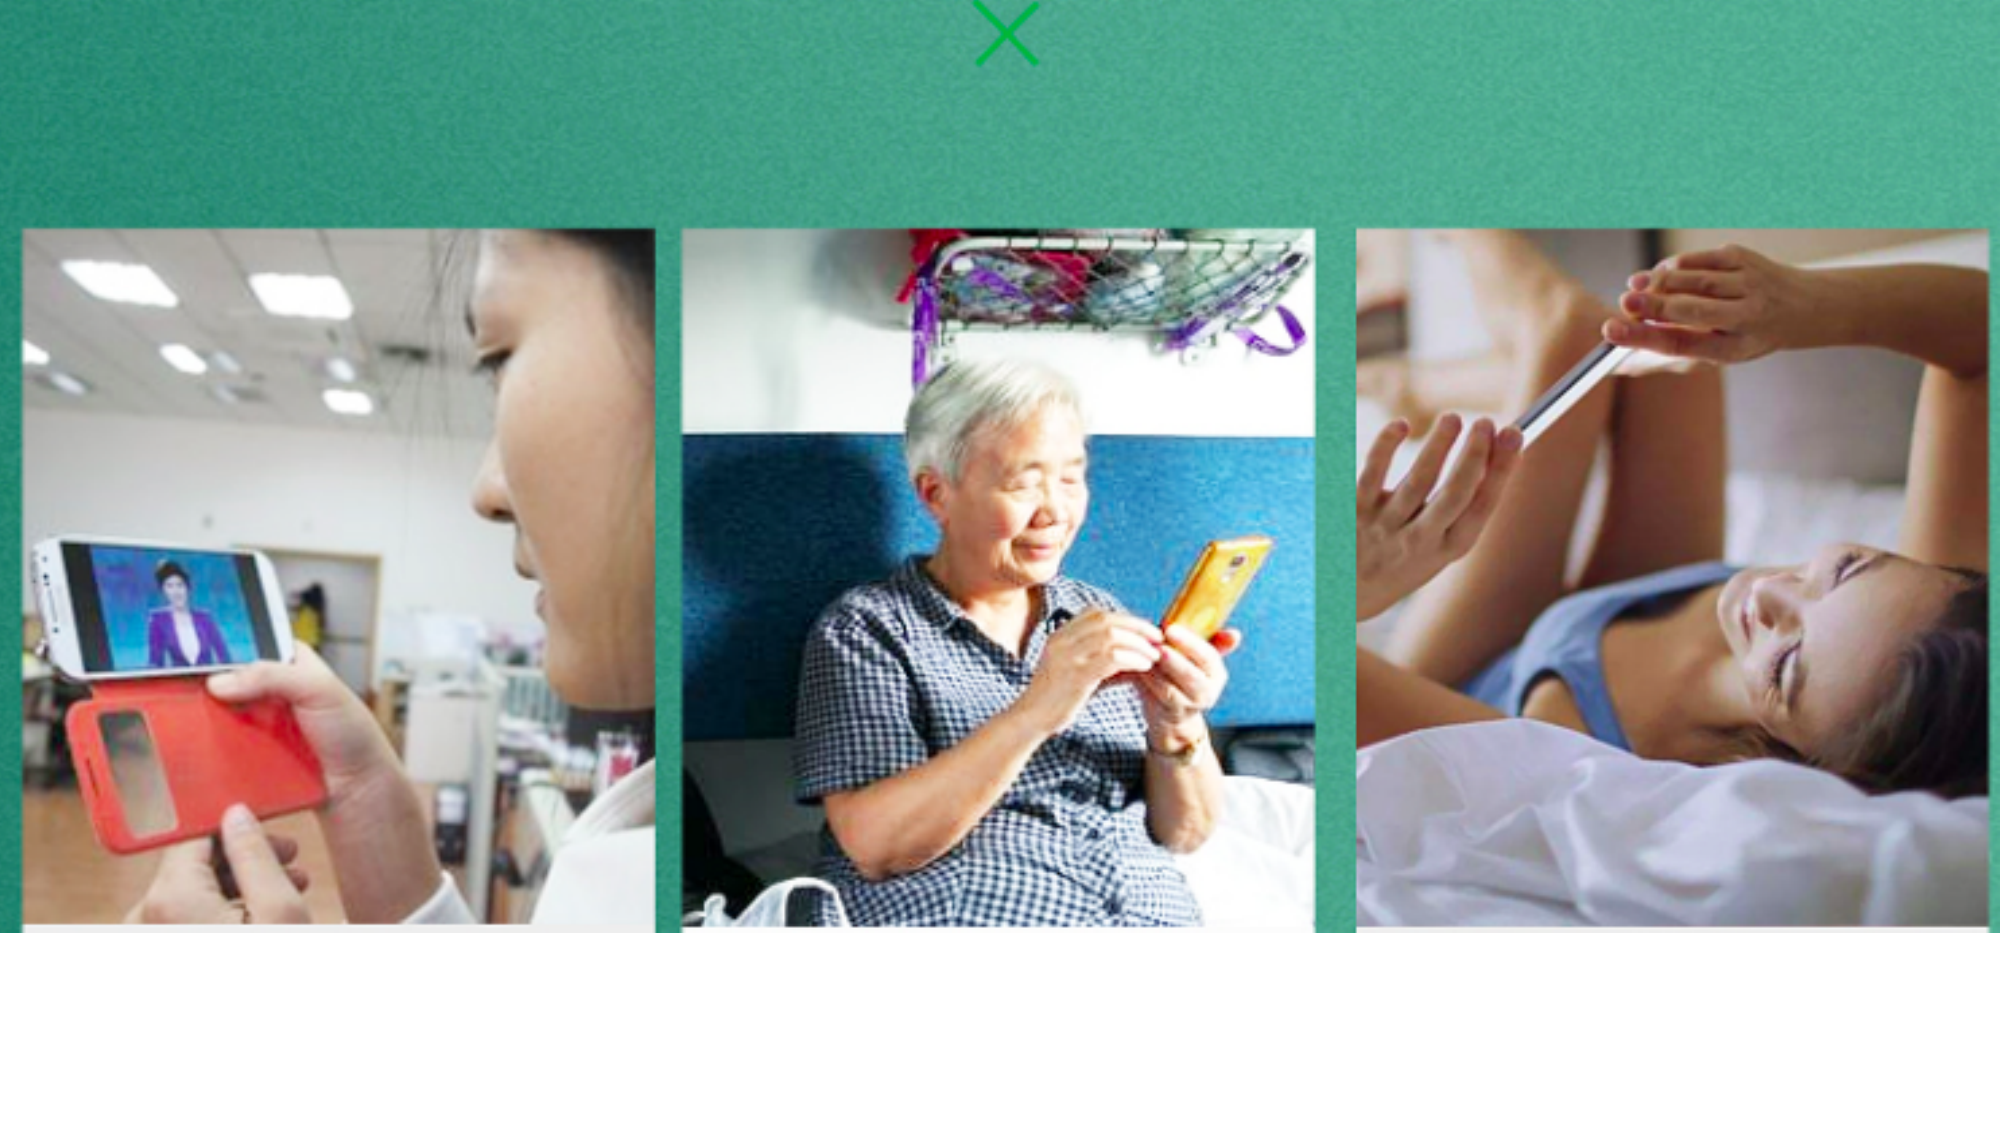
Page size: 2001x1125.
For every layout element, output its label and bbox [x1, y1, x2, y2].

picture [0, 0, 2000, 933]
